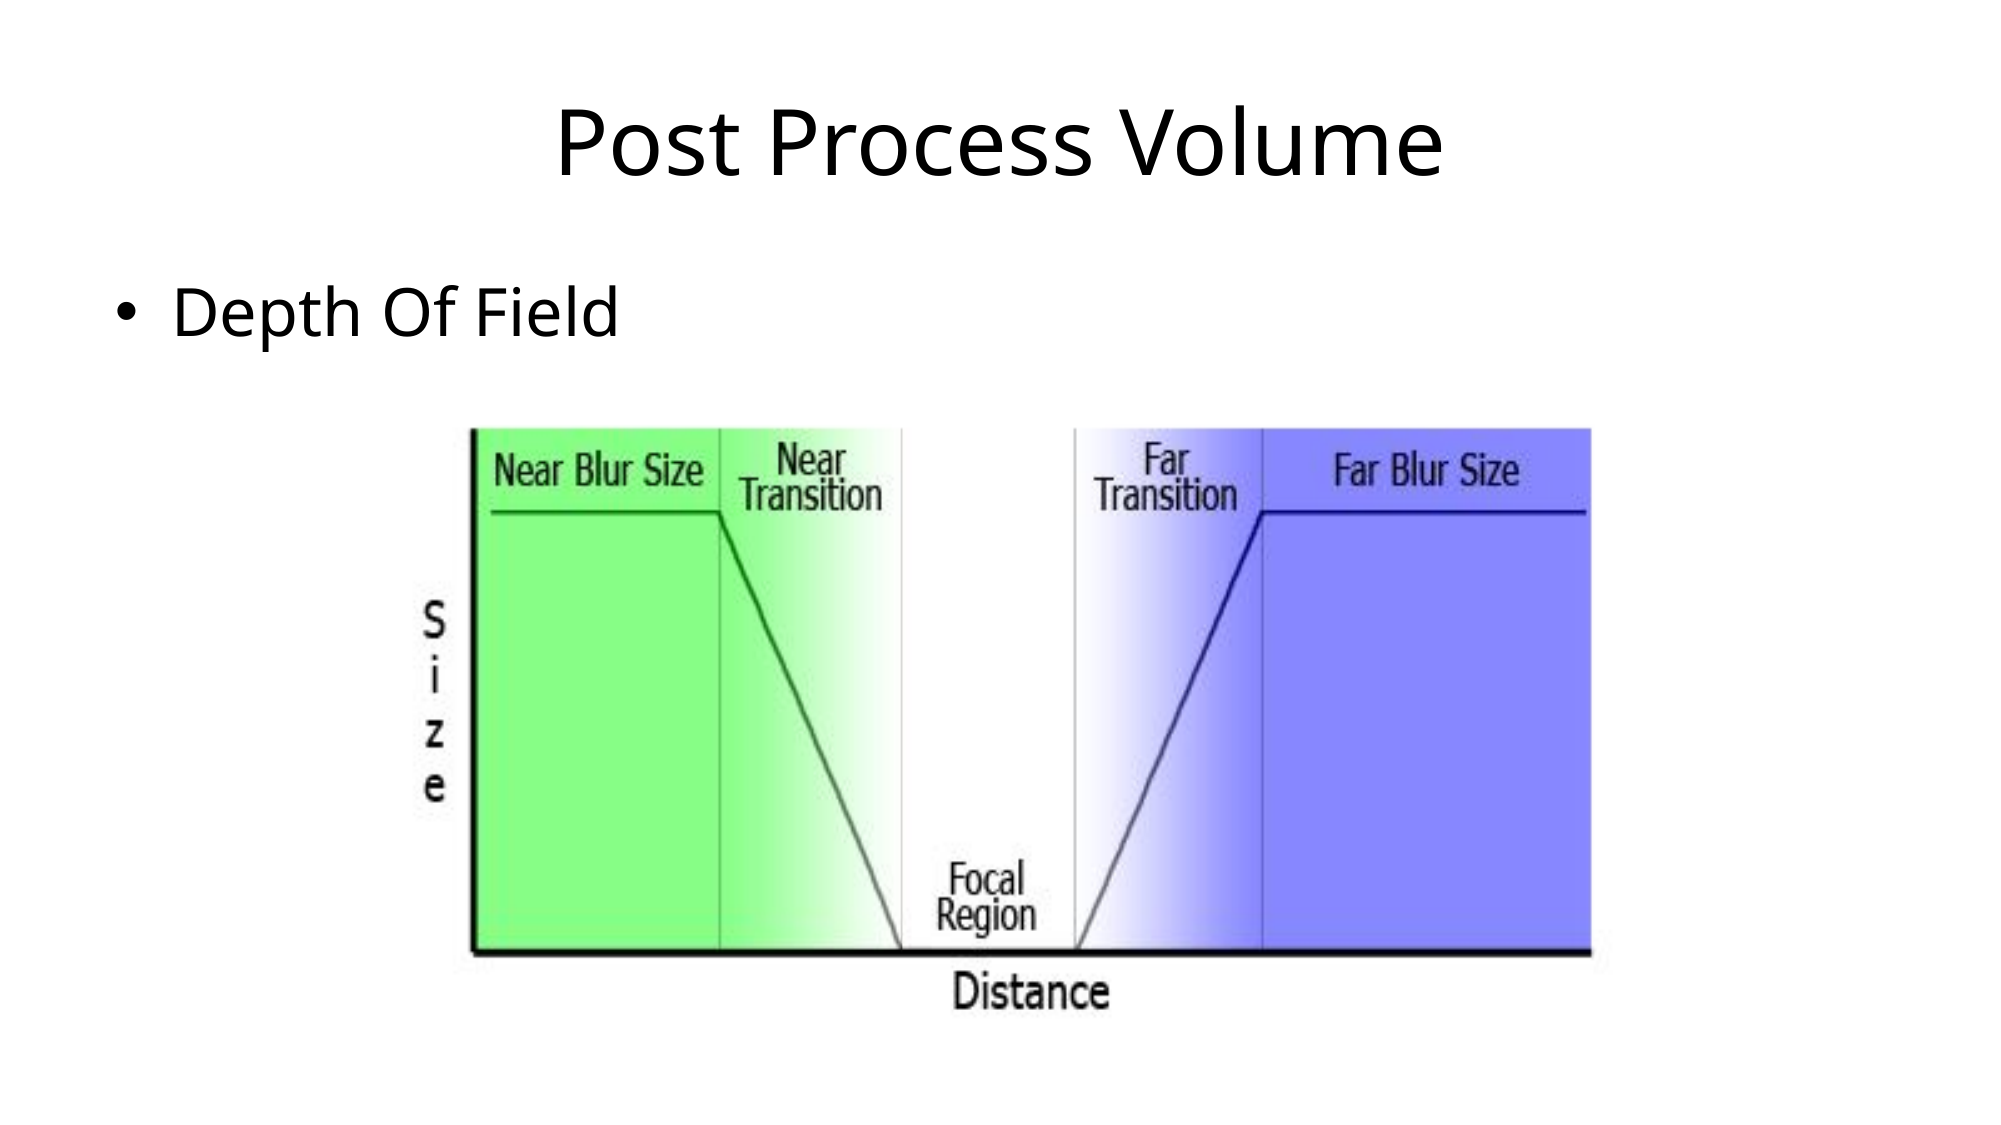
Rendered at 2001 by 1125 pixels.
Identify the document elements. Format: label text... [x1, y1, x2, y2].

list Depth Of Field [99, 262, 1900, 1005]
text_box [394, 342, 1673, 1041]
title Post Process Volume [98, 43, 1902, 235]
